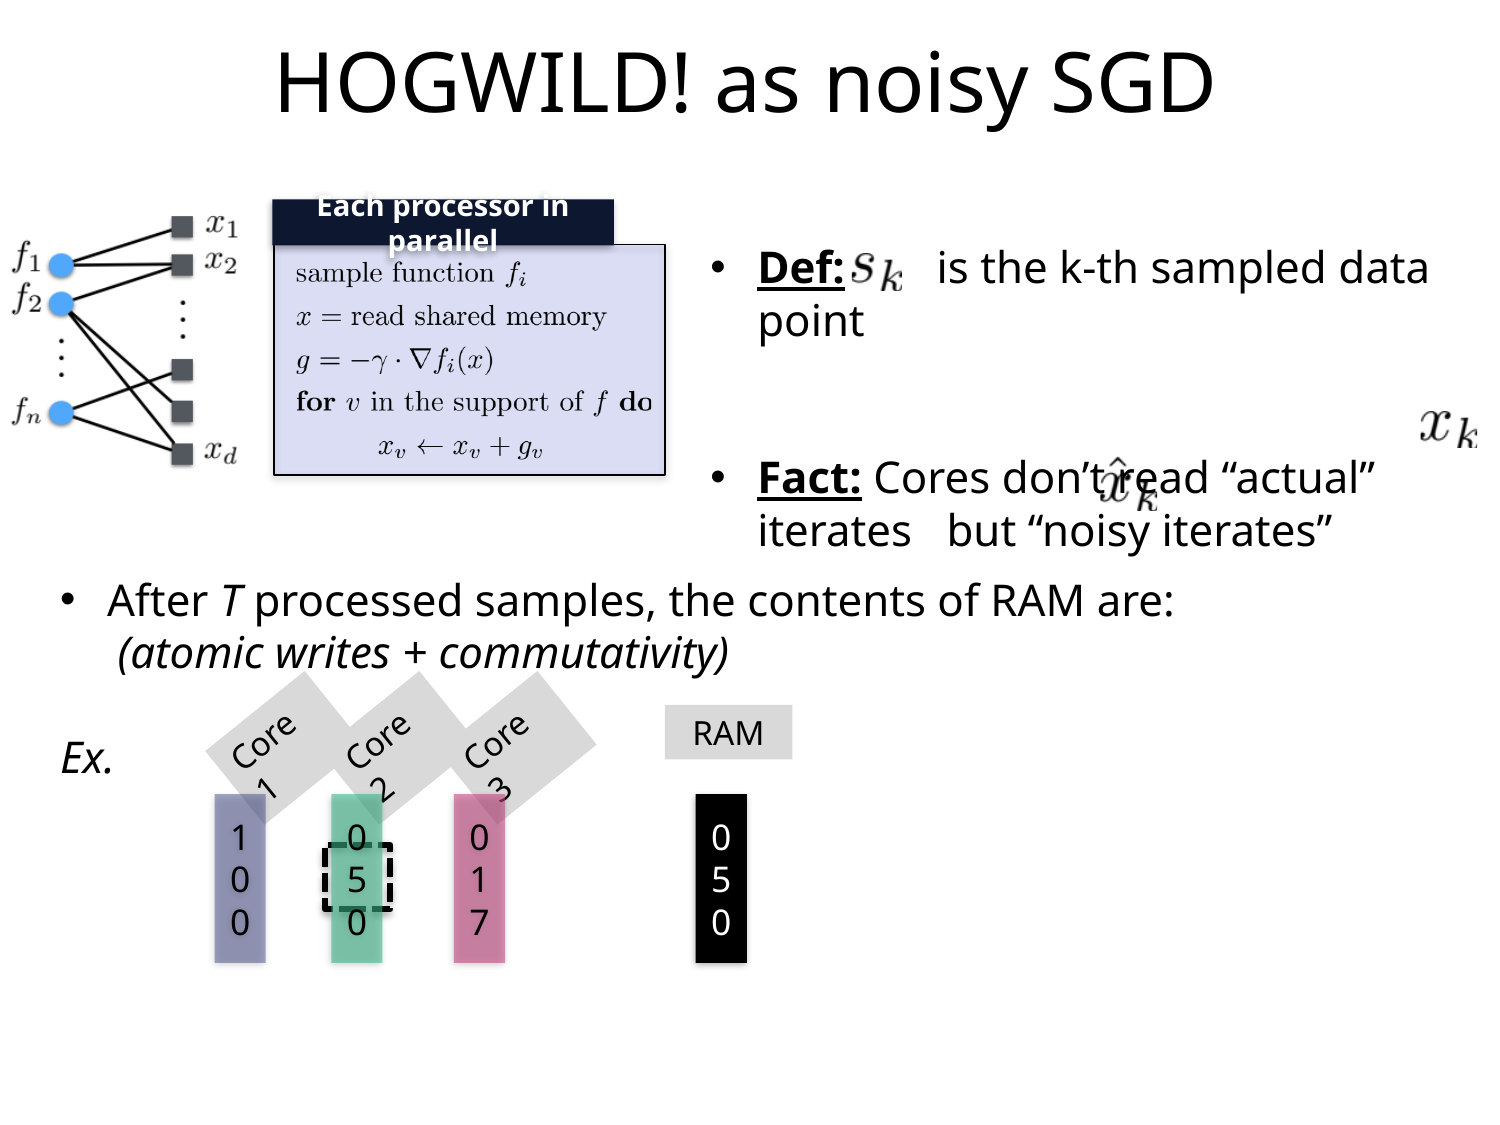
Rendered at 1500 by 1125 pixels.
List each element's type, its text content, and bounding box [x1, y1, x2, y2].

text_box [387, 844, 391, 910]
text_box [45, 142, 1500, 564]
text_box Core 3 [438, 670, 597, 815]
picture [851, 253, 903, 291]
text_box 050 [695, 793, 748, 964]
text_box After T processed samples, the contents of RAM are: (atomic writes + commutativity) Ex. [45, 564, 1500, 843]
title HOGWILD! as noisy SGD [0, 0, 1500, 173]
picture [1420, 411, 1478, 449]
picture [1100, 456, 1158, 511]
text_box Core 1 [205, 670, 349, 820]
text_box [4, 170, 666, 491]
text_box 050 [331, 793, 383, 964]
text_box Core 2 [319, 670, 466, 819]
text_box 017 [453, 793, 506, 964]
text_box Def: is the k-th sampled data point Fact: Cores don’t read “actual” iterates but “noisy iterates” [695, 232, 1500, 563]
text_box 1 0 0 [214, 793, 266, 964]
text_box RAM [664, 704, 793, 760]
